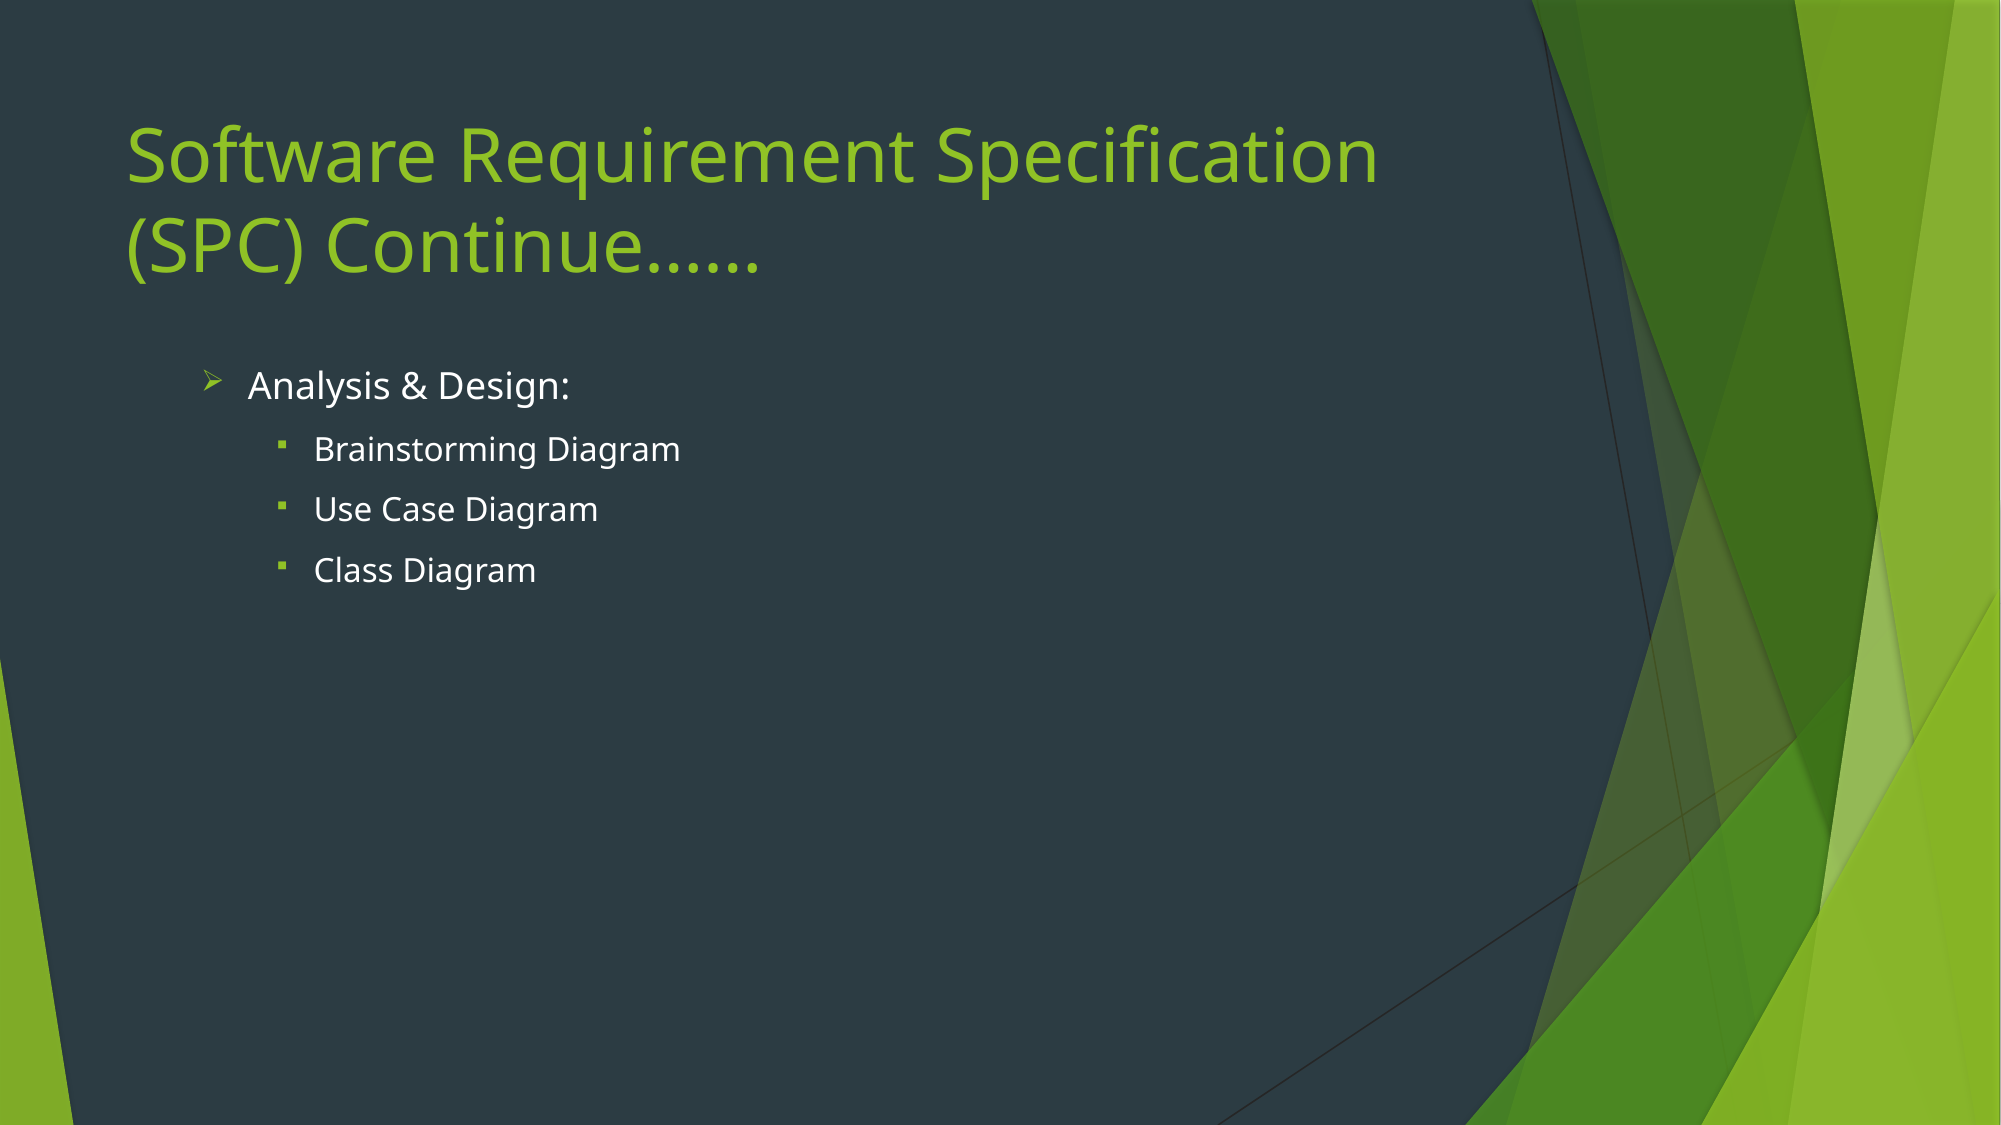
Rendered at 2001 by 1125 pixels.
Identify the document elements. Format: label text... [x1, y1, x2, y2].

list Analysis & Design: Brainstorming Diagram Use Case Diagram Class Diagram [111, 354, 1522, 992]
title Software Requirement Specification (SPC) Continue…… [111, 99, 1522, 317]
